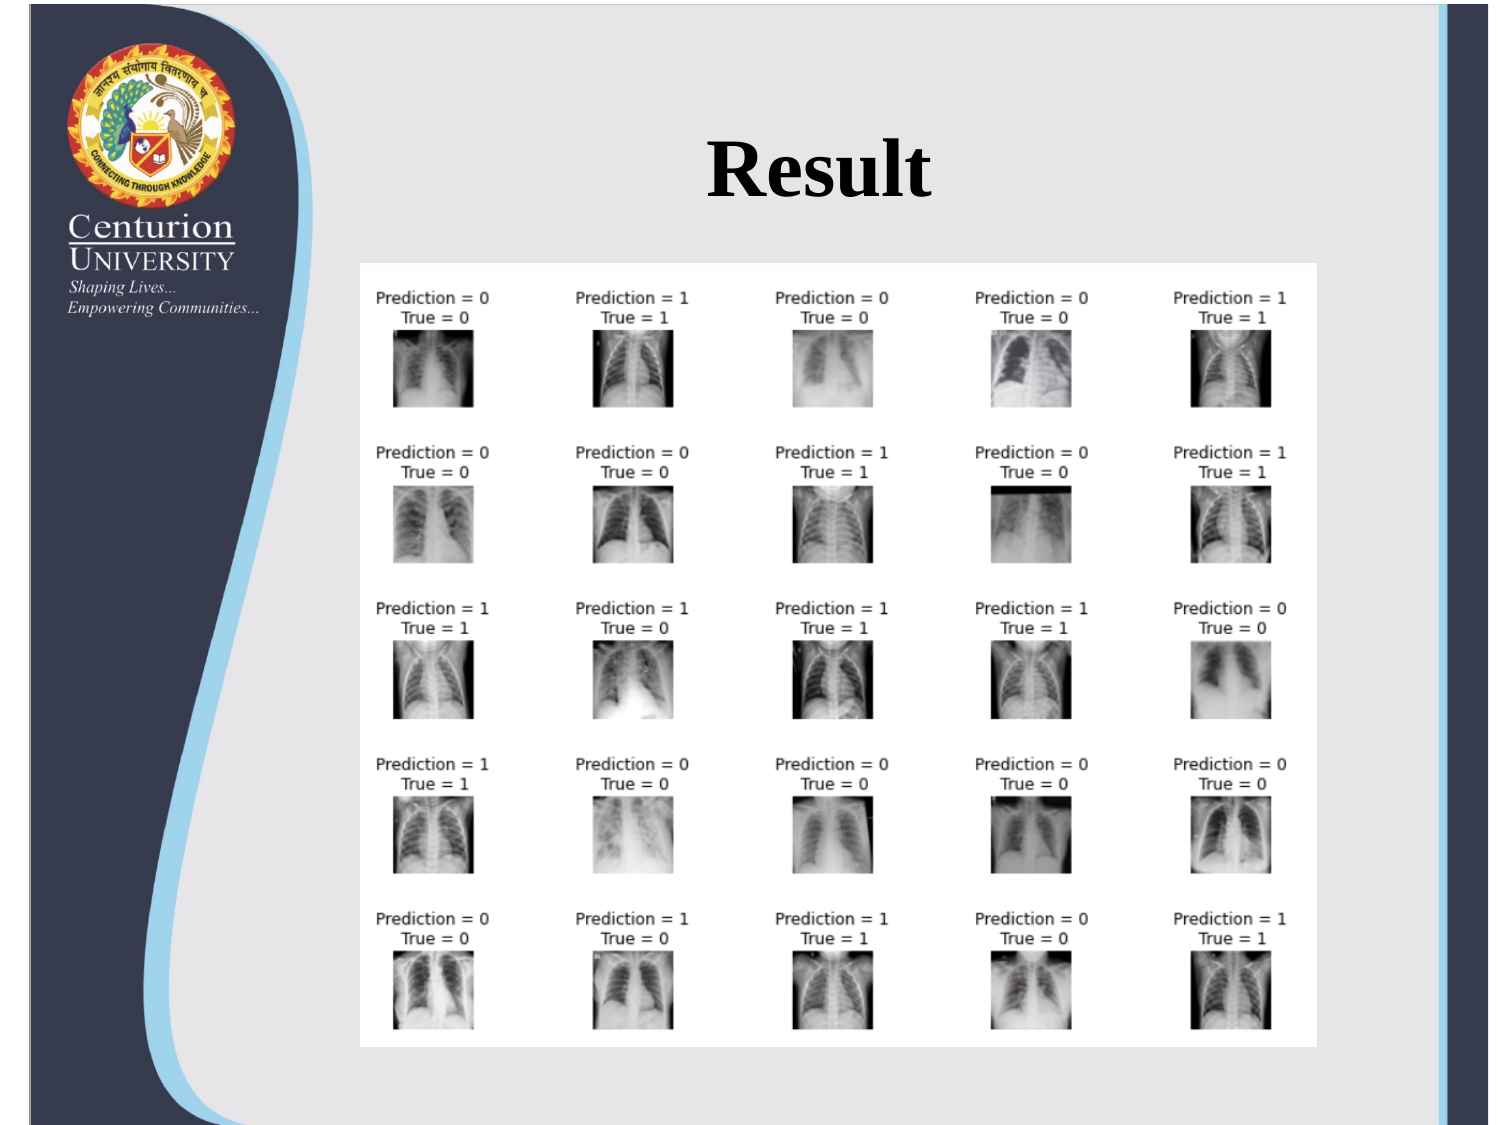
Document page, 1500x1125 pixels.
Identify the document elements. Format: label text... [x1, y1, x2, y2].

title Result [242, 59, 1397, 278]
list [360, 263, 1317, 1047]
picture [29, 4, 1489, 1125]
